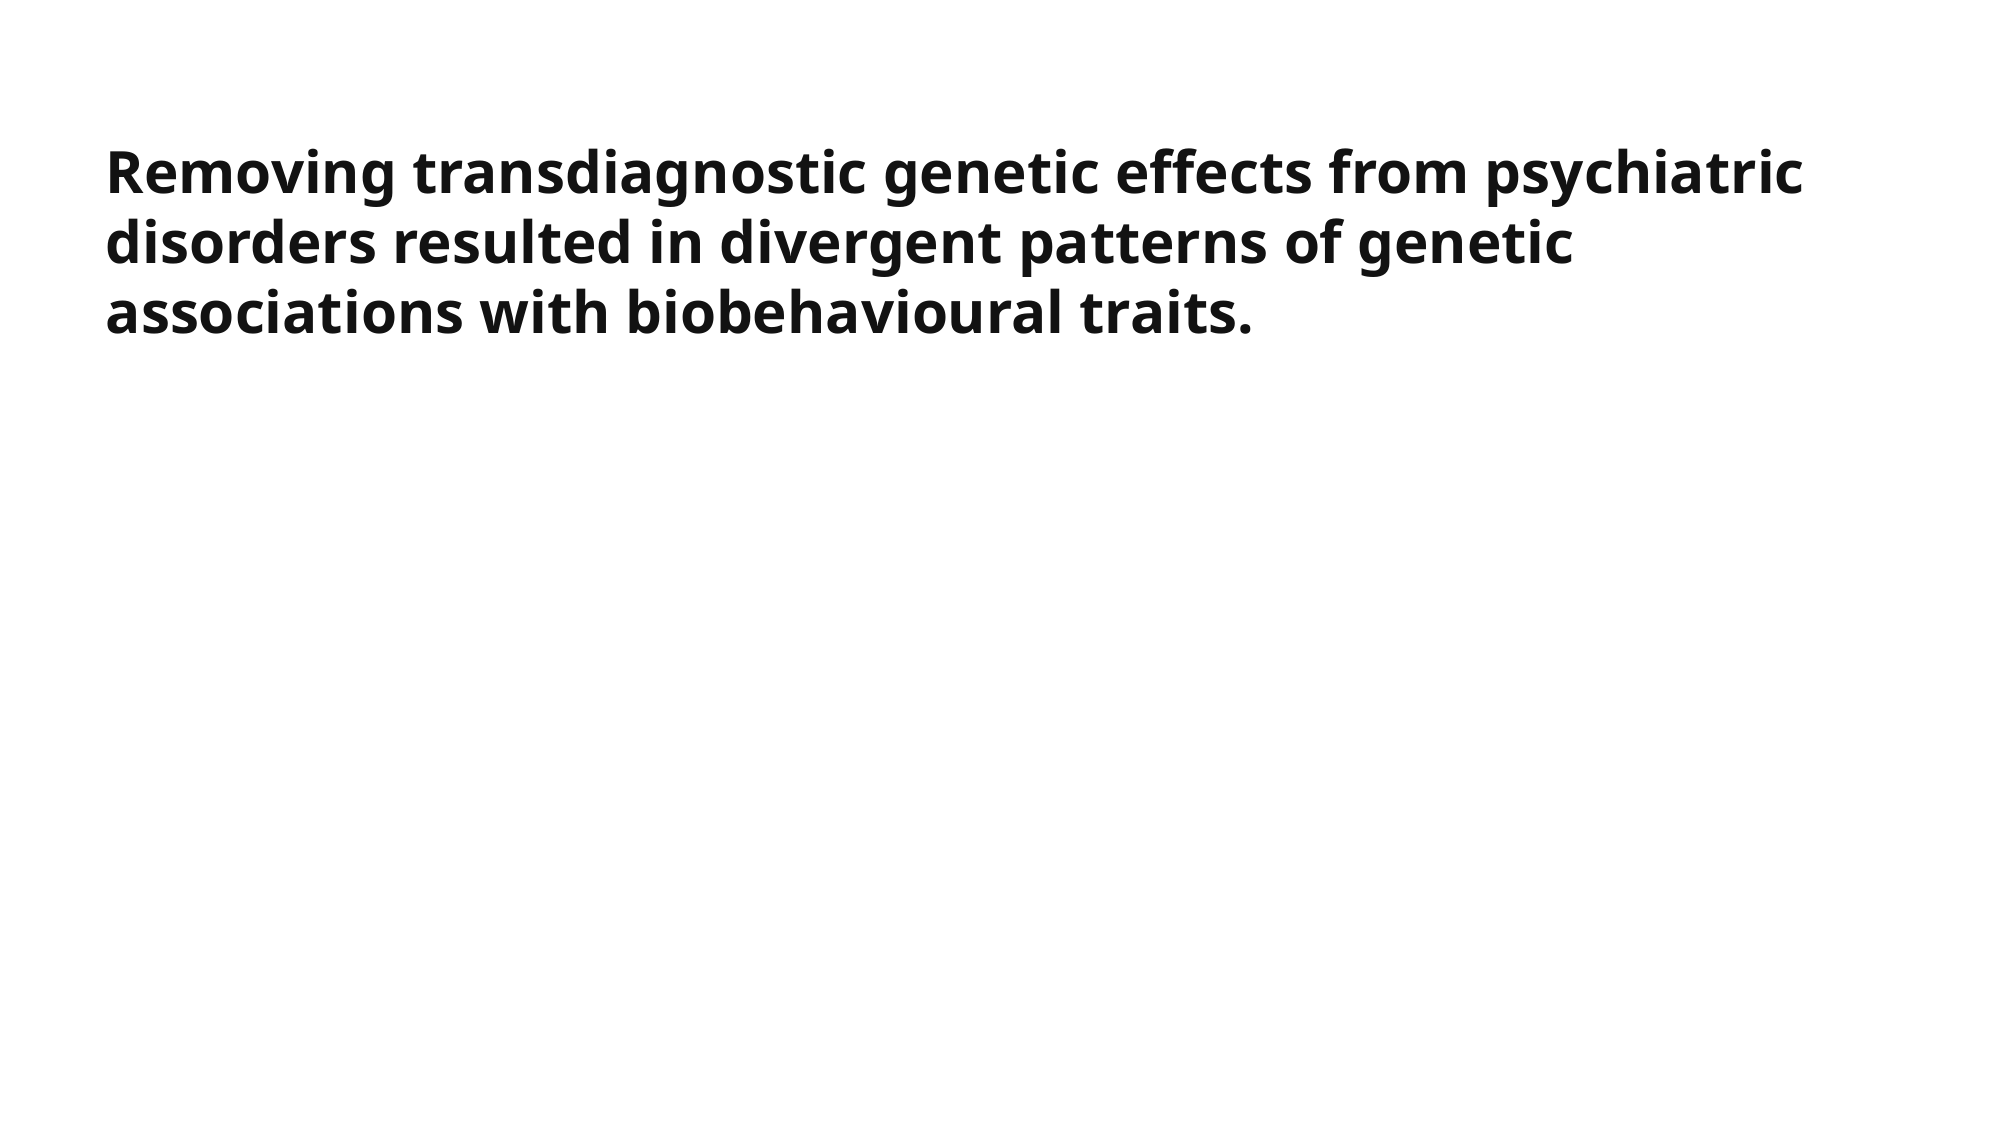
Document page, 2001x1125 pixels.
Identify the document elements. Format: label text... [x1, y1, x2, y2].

text_box Removing transdiagnostic genetic effects from psychiatric disorders resulted in divergent patterns of genetic associations with biobehavioural traits. [90, 131, 1906, 349]
